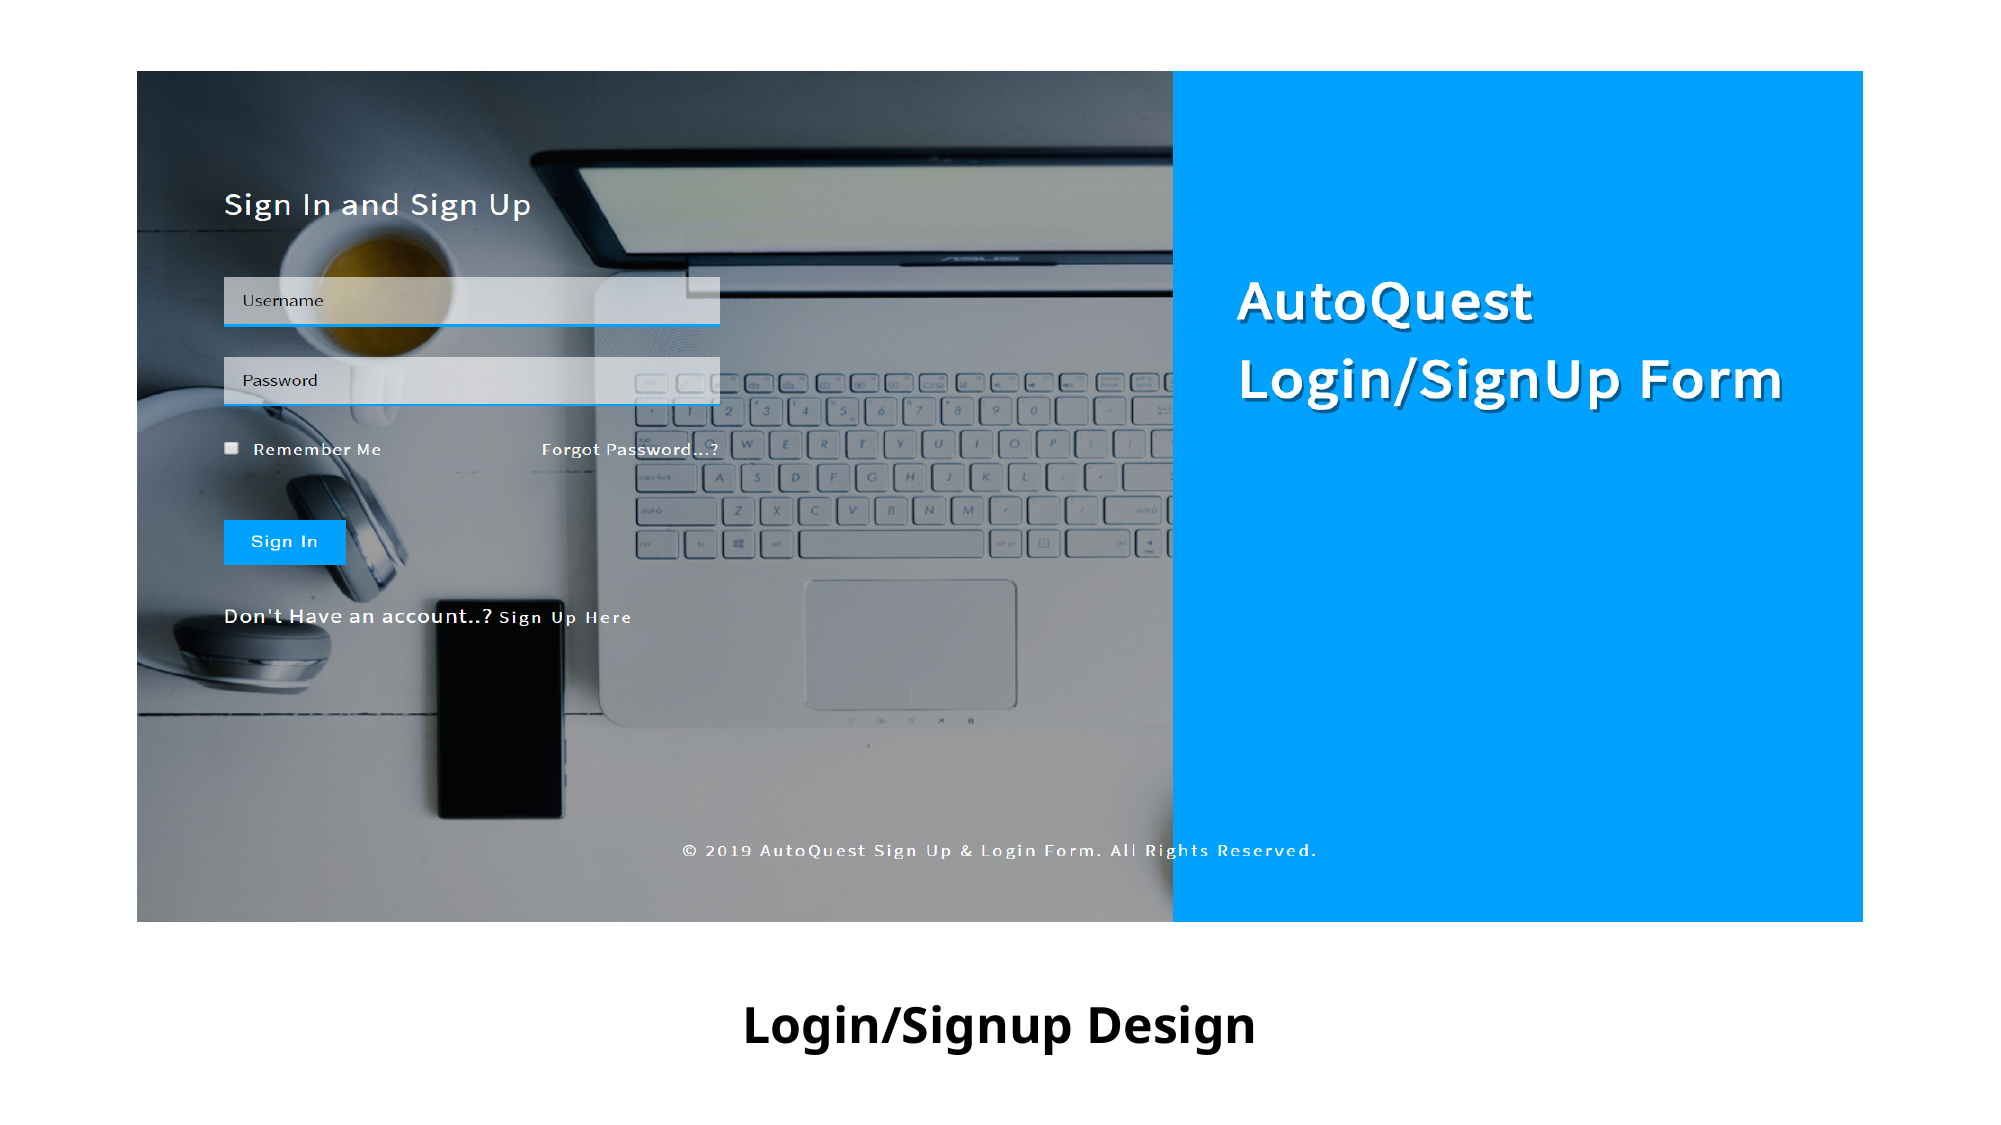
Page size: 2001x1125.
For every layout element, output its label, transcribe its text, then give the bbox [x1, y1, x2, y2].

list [137, 71, 1863, 922]
title Login/Signup Design [137, 971, 1863, 1084]
